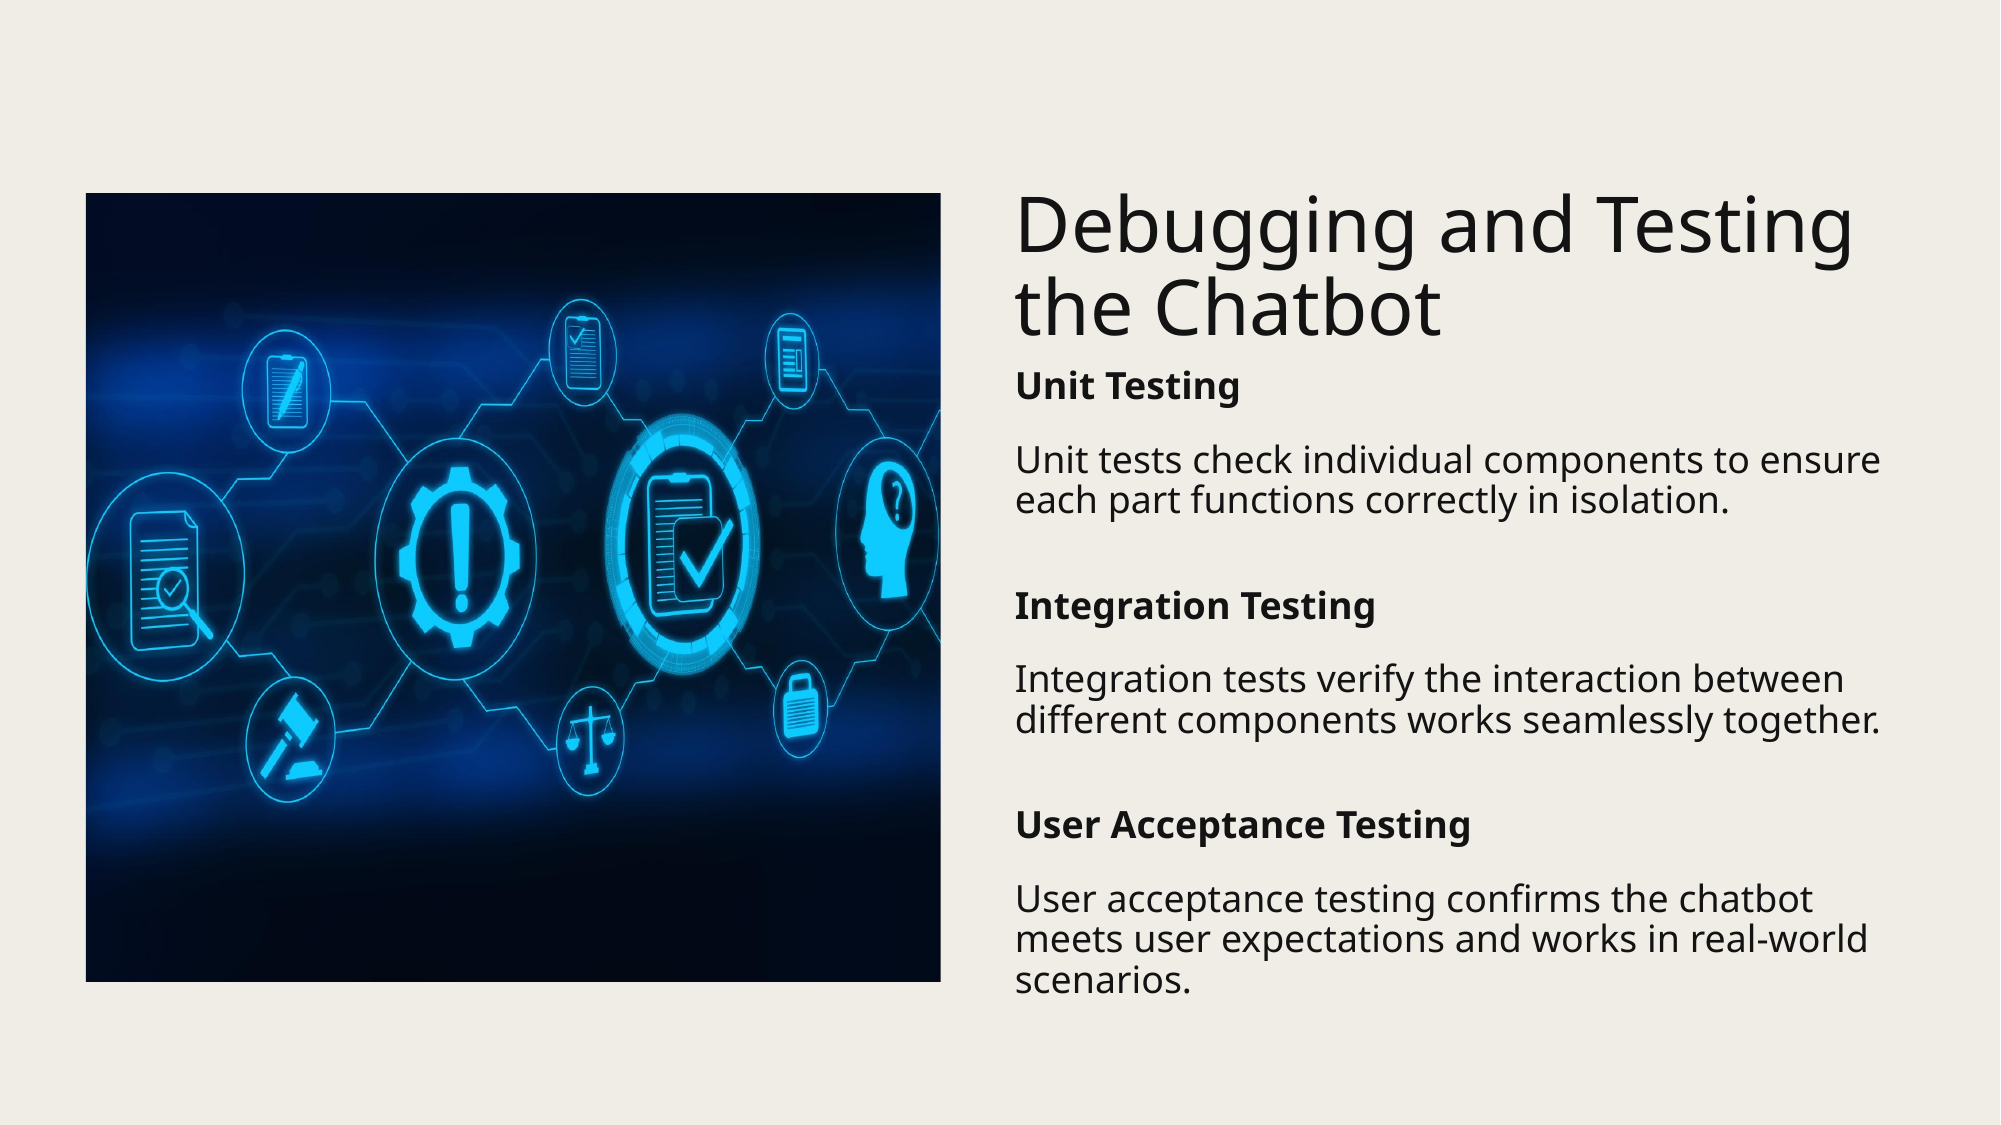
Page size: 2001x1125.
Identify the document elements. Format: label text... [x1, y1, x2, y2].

title Debugging and Testing the Chatbot [999, 166, 1914, 360]
text_box Unit Testing Unit tests check individual components to ensure each part functions correctly in isolation. Integration Testing Integration tests verify the interaction between different components works seamlessly together. User Acceptance Testing User acceptance testing confirms the chatbot meets user expectations and works in real-world scenarios. [999, 360, 1914, 1028]
picture [85, 193, 941, 982]
